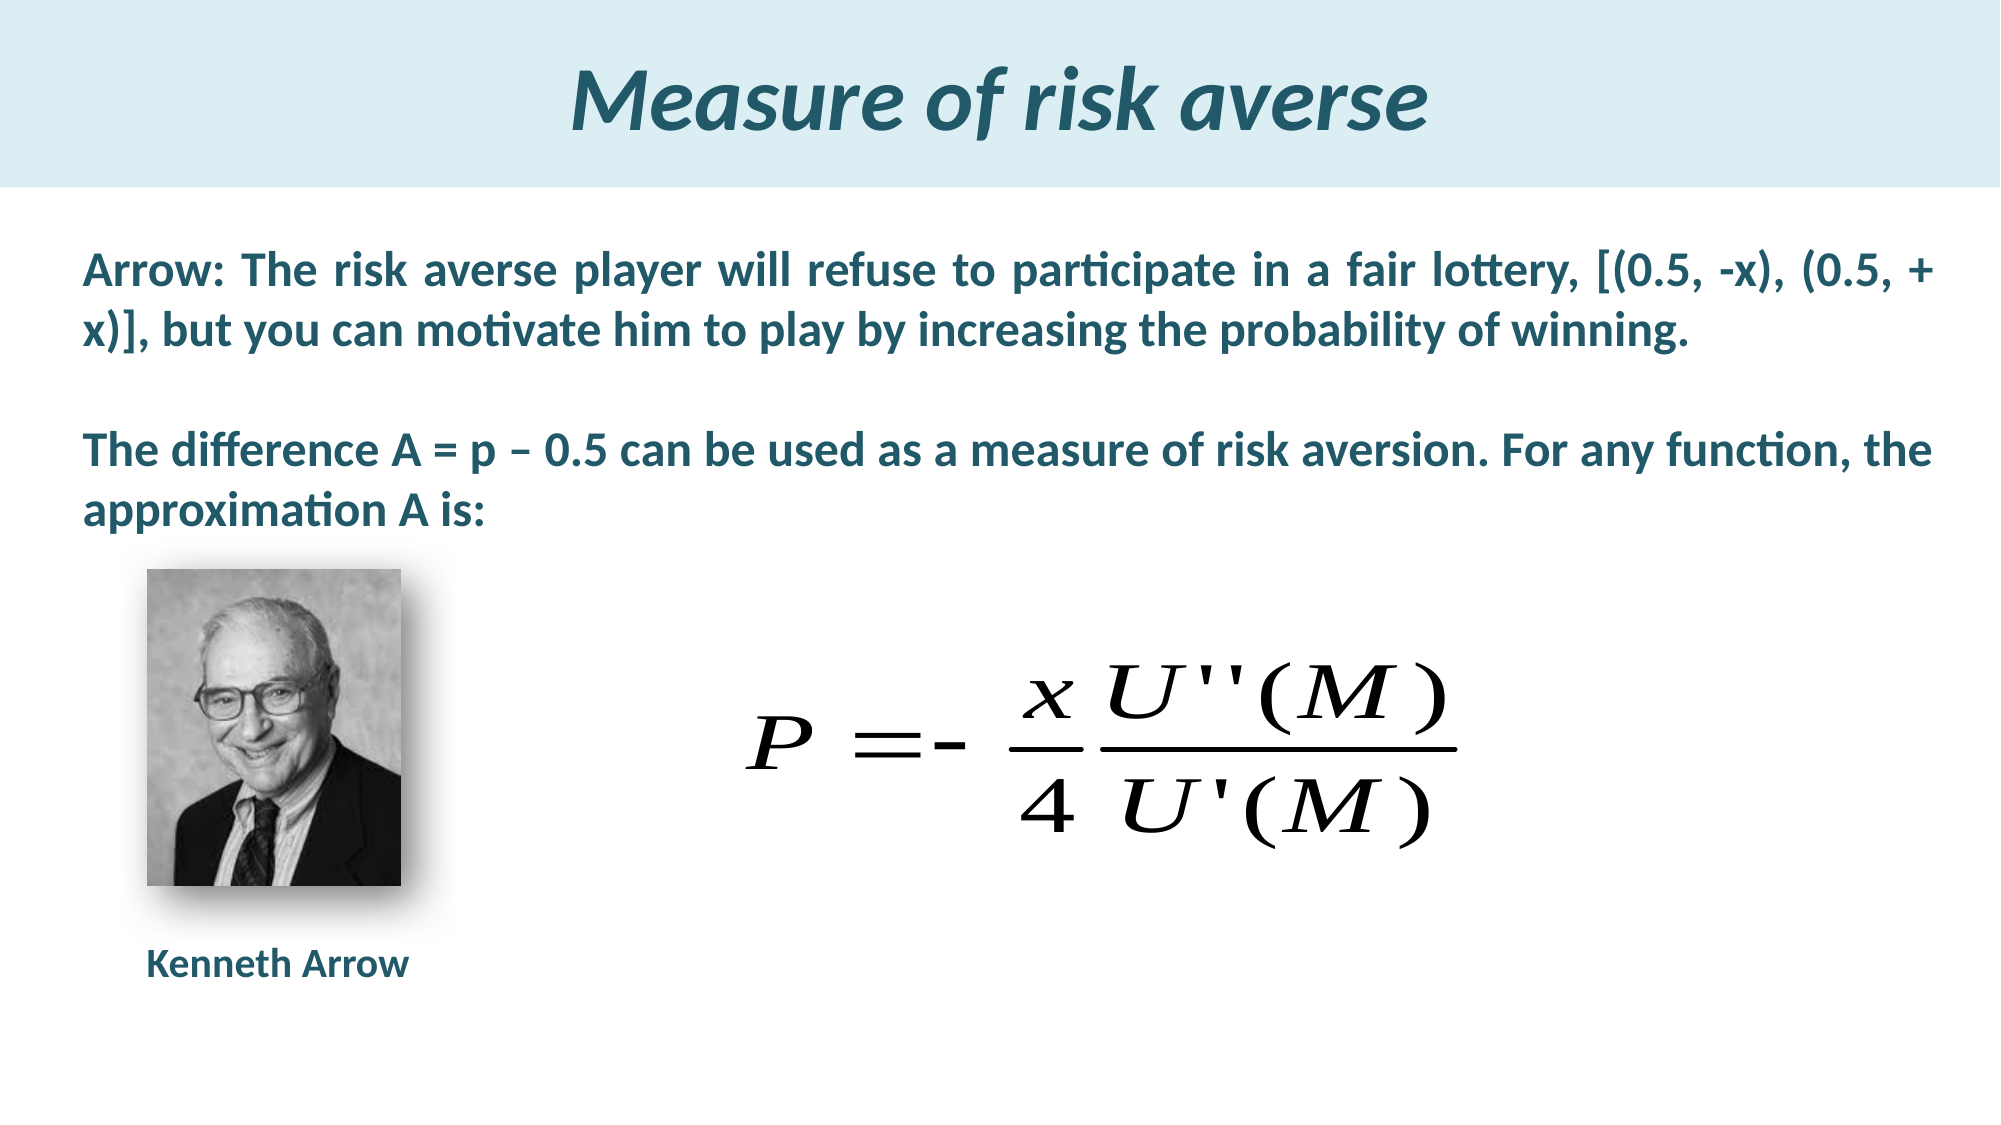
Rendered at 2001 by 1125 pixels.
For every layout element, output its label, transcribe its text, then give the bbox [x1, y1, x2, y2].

text_box Kenneth Arrow [131, 928, 447, 994]
title Measure of risk averse [0, 0, 2000, 188]
picture [147, 569, 402, 886]
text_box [725, 641, 1480, 864]
text_box Arrow: The risk averse player will refuse to participate in a fair lottery, [(0.5, -x), (0.5, + x)], but you can motivate him to play by increasing the probability of winning. The difference A = p – 0.5 can be used as a measure of risk aversion. For any function, the approximation A is: [67, 228, 1950, 544]
